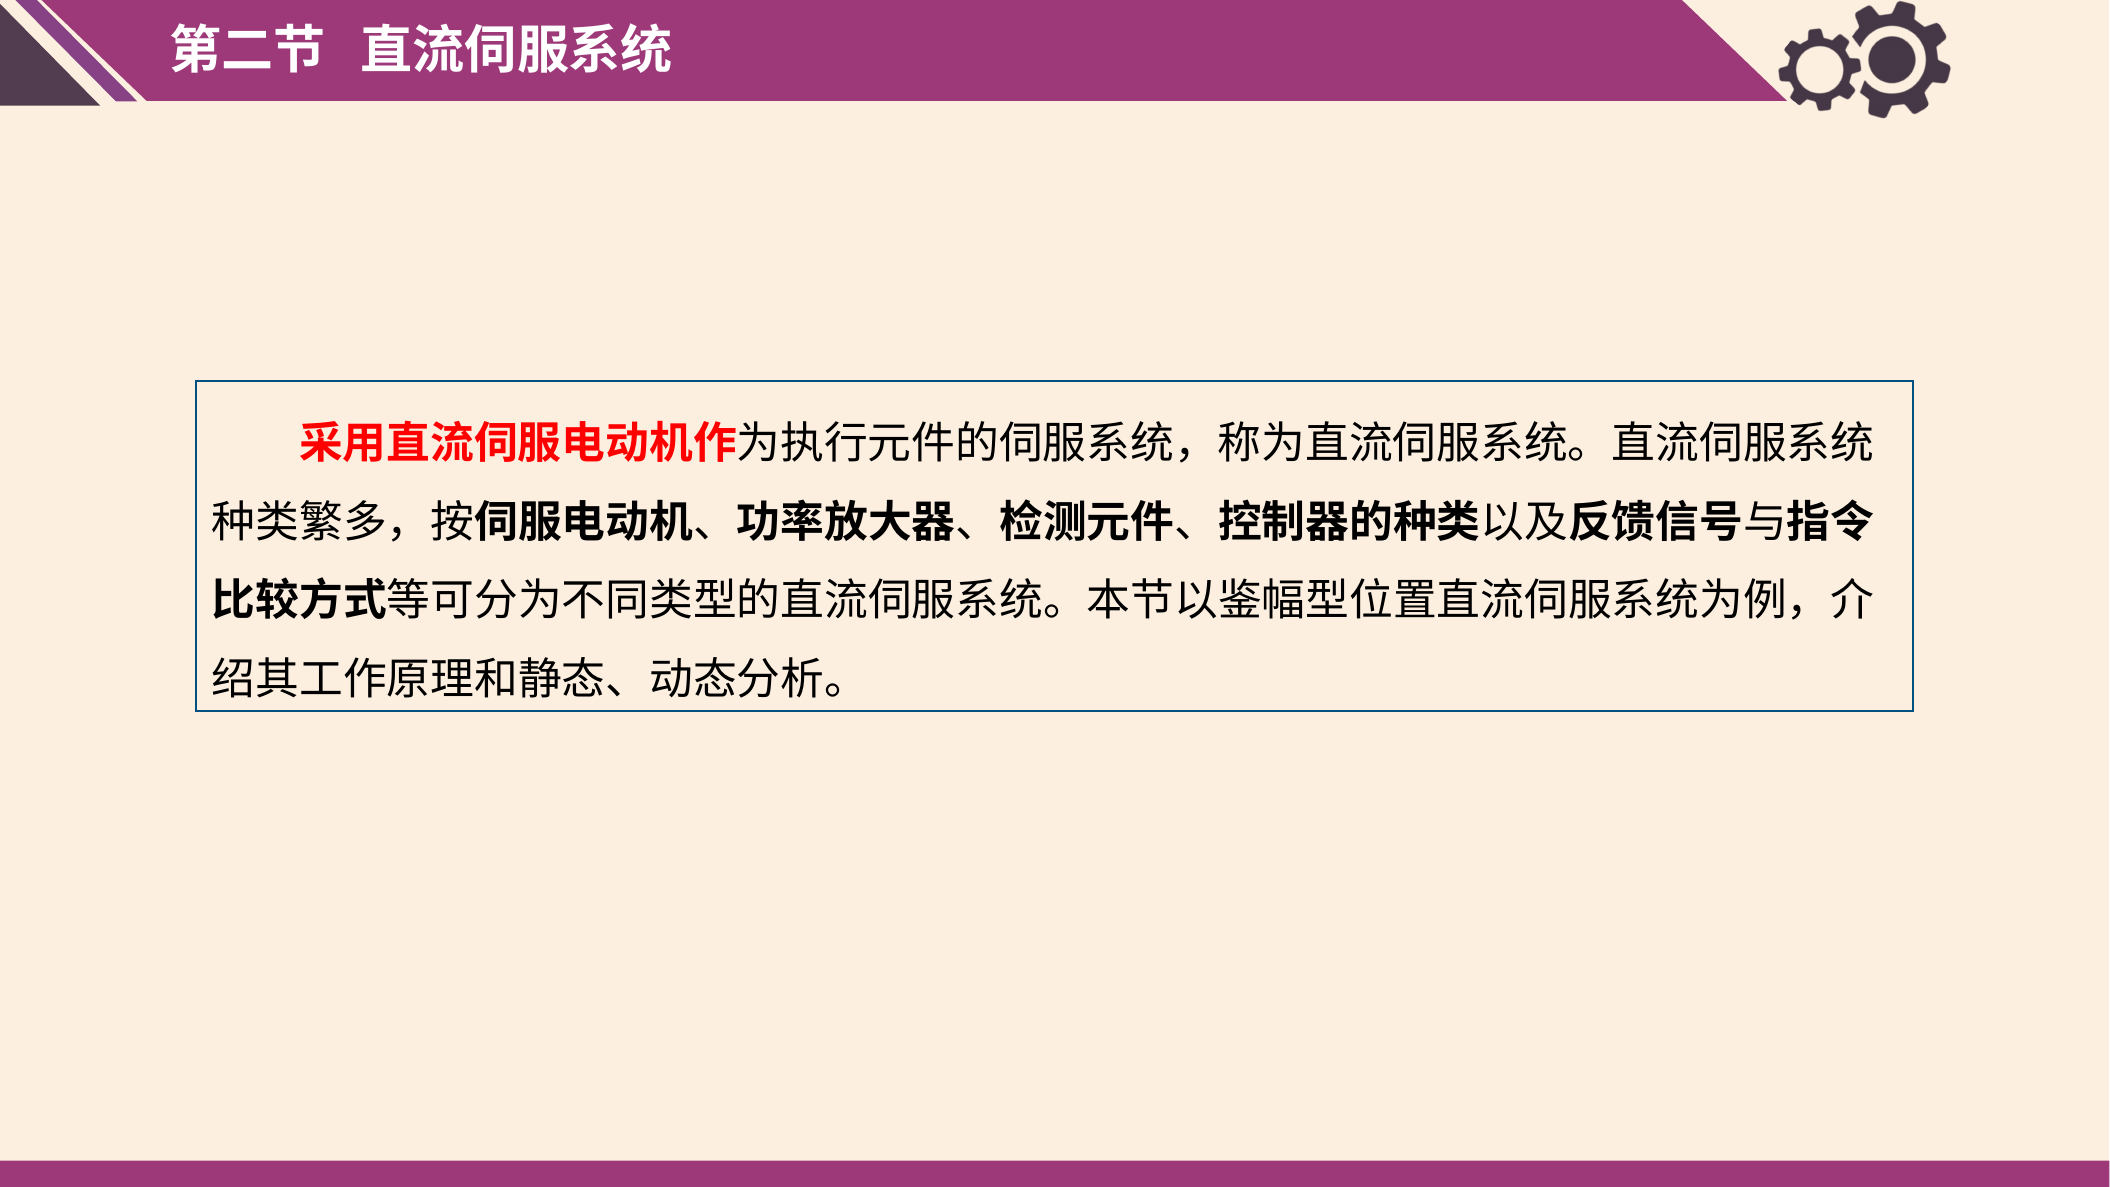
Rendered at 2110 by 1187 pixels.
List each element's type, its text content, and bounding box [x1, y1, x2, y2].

text_box [13, 0, 140, 103]
text_box [0, 2, 103, 107]
picture [1793, 0, 1942, 139]
text_box [0, 1160, 2110, 1187]
text_box 第二节 直流伺服系统 [153, 8, 1460, 87]
text_box 采用直流伺服电动机作为执行元件的伺服系统，称为直流伺服系统。直流伺服系统种类繁多，按伺服电动机、功率放大器、检测元件、控制器的种类以及反馈信号与指令比较方式等可分为不同类型的直流伺服系统。本节以鉴幅型位置直流伺服系统为例，介绍其工作原理和静态、动态分析。 [195, 380, 1914, 712]
text_box [40, 0, 1790, 103]
